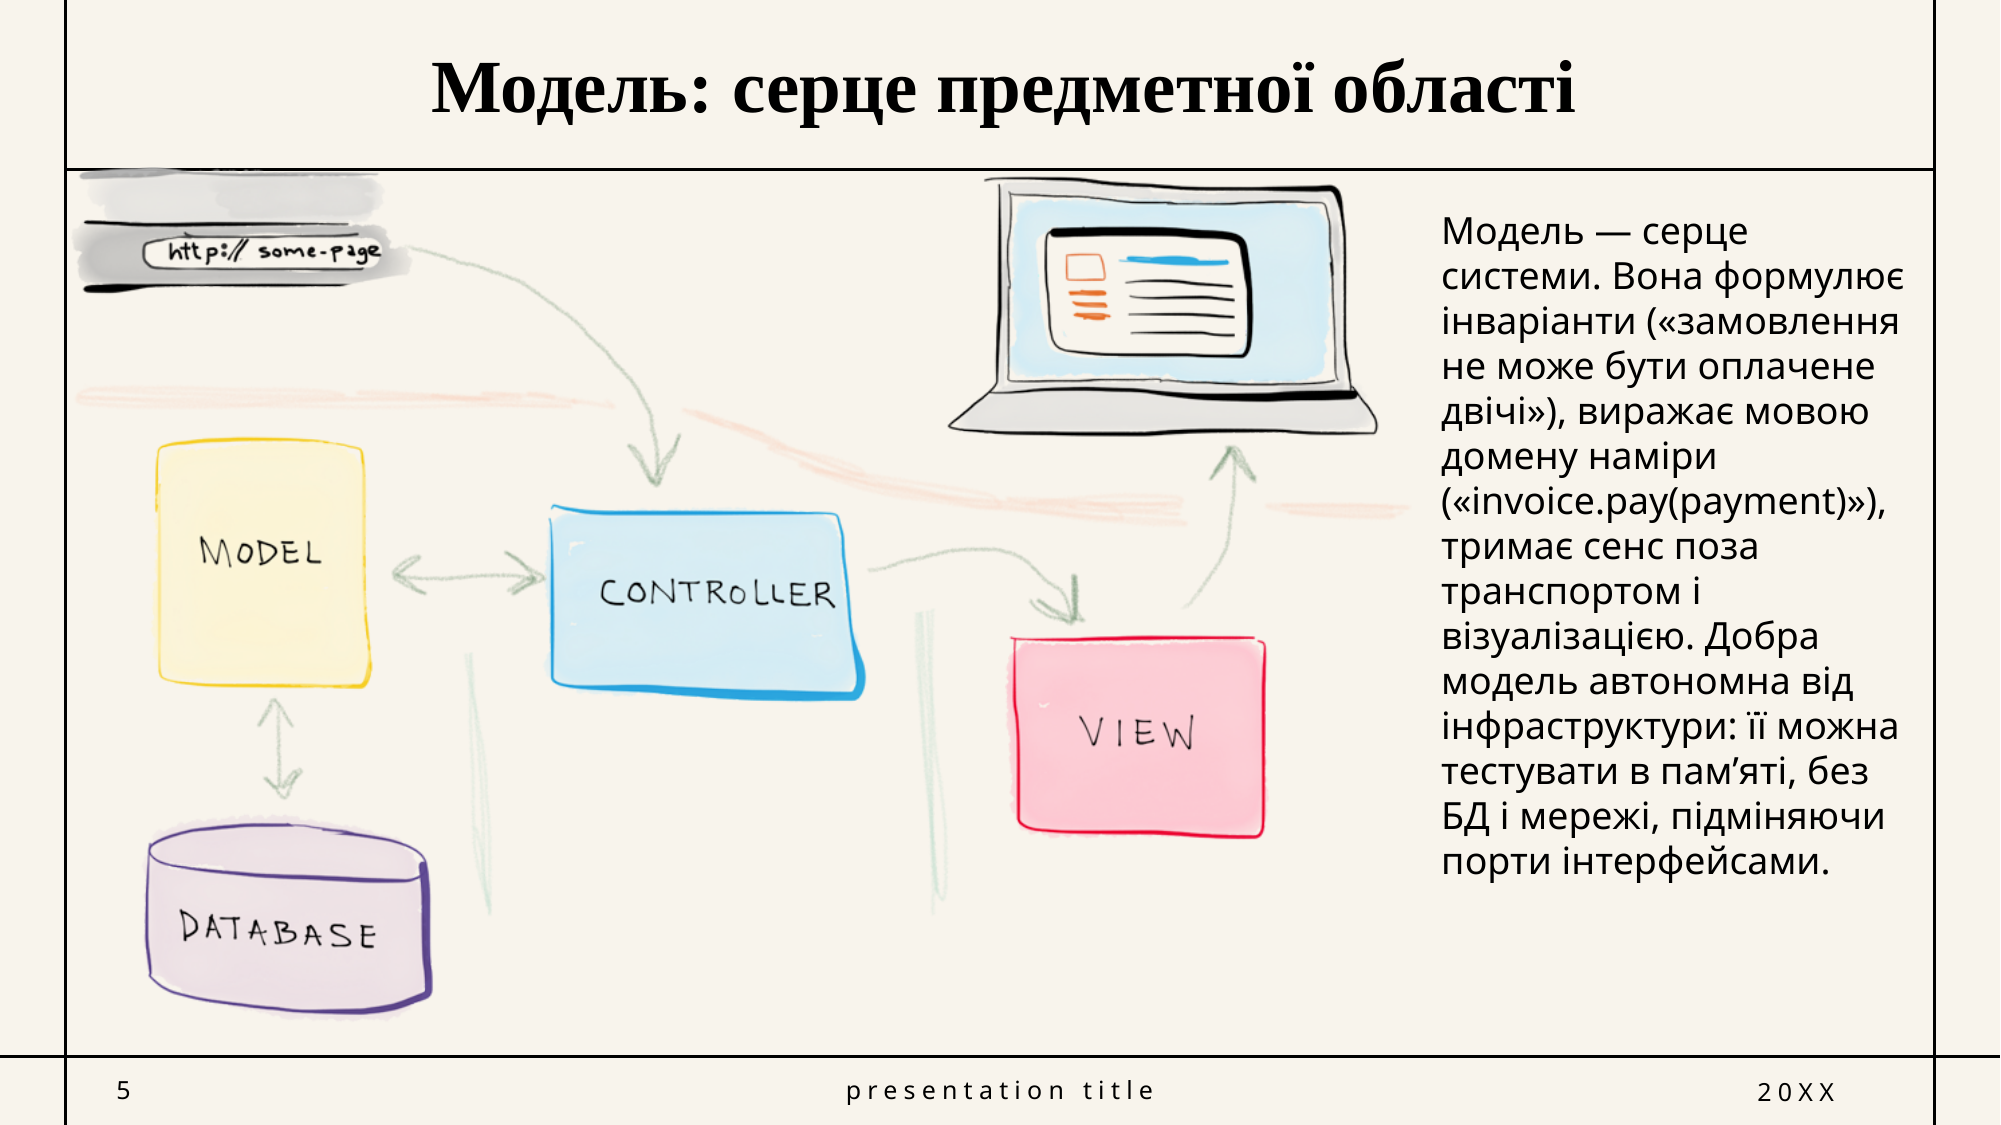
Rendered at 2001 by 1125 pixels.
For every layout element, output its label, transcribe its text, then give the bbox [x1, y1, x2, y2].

picture [71, 167, 1412, 1023]
title Модель: серце предметної області [334, 8, 1674, 168]
slide_number 20XX [1742, 1069, 1899, 1115]
text_box Модель — серце системи. Вона формулює інваріанти («замовлення не може бути оплачене двічі»), виражає мовою домену наміри («invoice.pay(payment)»), тримає сенс поза транспортом і візуалізацією. Добра модель автономна від інфраструктури: її можна тестувати в пам’яті, без БД і мережі, підміняючи порти інтерфейсами. [1426, 199, 1929, 890]
slide_number 5 [101, 1069, 258, 1115]
footer presentation title [788, 1069, 1211, 1115]
